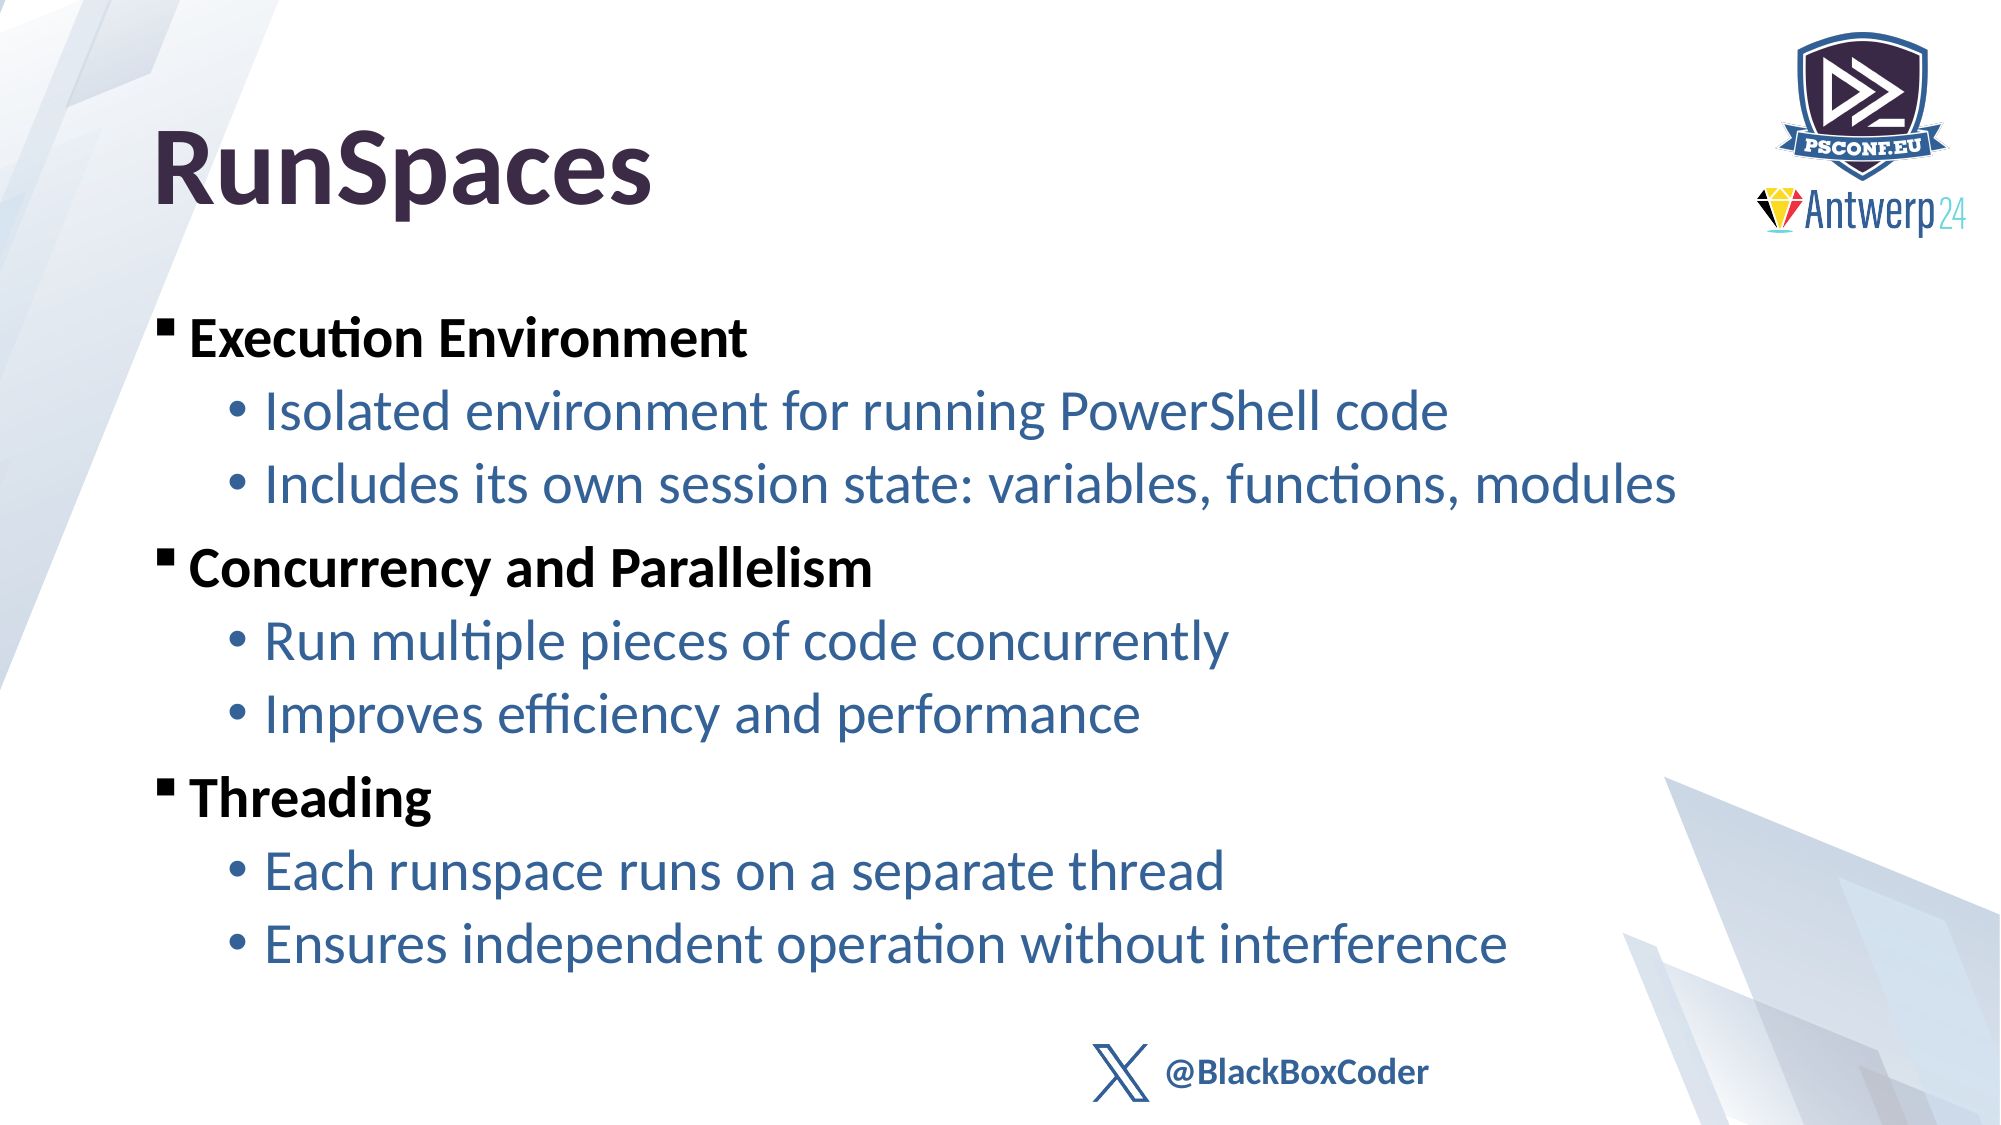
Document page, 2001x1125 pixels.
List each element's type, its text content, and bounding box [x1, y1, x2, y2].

picture [0, 0, 2000, 1125]
title RunSpaces [137, 59, 1735, 278]
list Execution Environment Isolated environment for running PowerShell code Includes its own session state: variables, functions, modules Concurrency and Parallelism Run multiple pieces of code concurrently Improves efficiency and performance Threading Each runspace runs on a separate thread Ensures independent operation without interference [137, 299, 1863, 1014]
